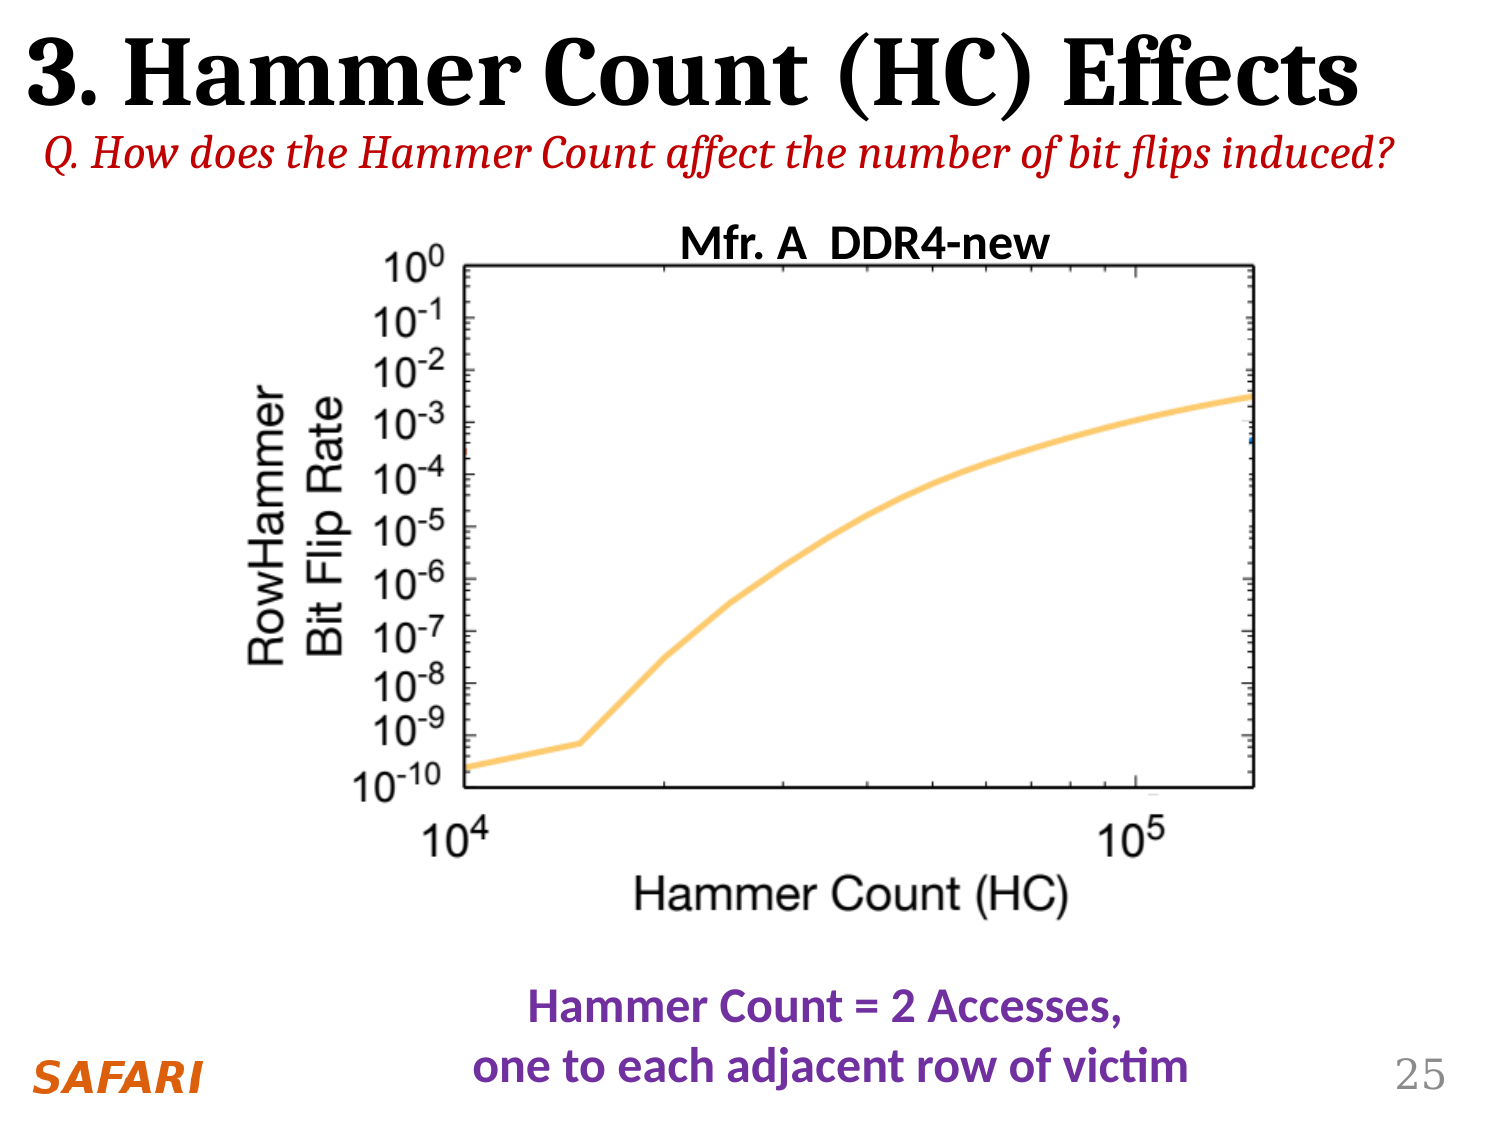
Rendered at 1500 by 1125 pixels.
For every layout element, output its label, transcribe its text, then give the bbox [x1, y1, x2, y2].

picture [31, 1051, 209, 1104]
text_box Q. How does the Hammer Count affect the number of bit flips induced? [27, 113, 1500, 186]
text_box Hammer Count = 2 Accesses, one to each adjacent row of victim [319, 965, 1343, 1101]
title 3. Hammer Count (HC) Effects [12, 12, 1487, 134]
picture [238, 201, 1262, 923]
